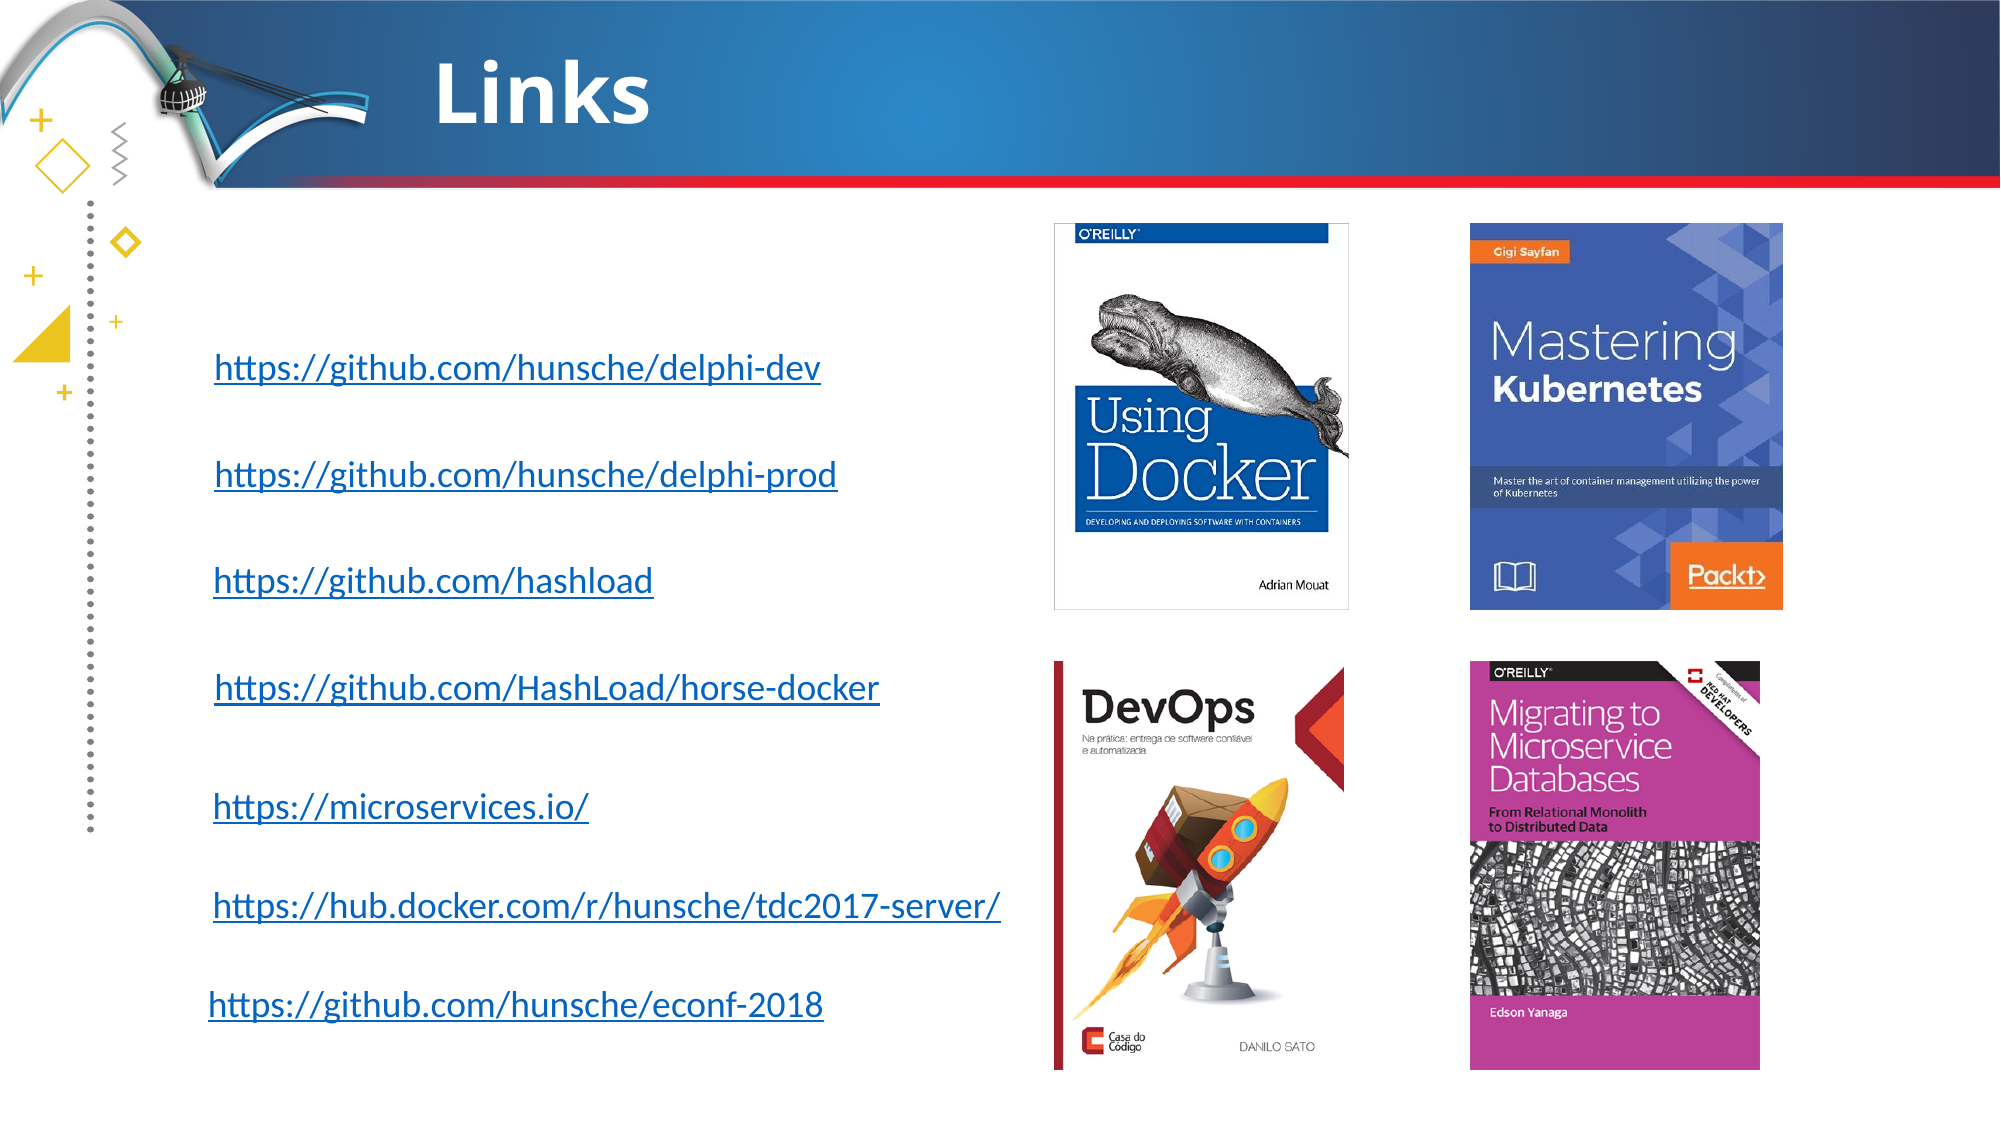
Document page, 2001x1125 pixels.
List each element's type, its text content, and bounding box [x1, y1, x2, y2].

picture [1470, 661, 1760, 1070]
text_box https://github.com/hunsche/delphi-dev [199, 335, 837, 395]
picture [1054, 661, 1344, 1070]
picture [39, 142, 86, 190]
text_box https://hub.docker.com/r/hunsche/tdc2017-server/ [197, 873, 1017, 934]
picture [1054, 223, 1349, 610]
picture [0, 0, 2000, 190]
text_box https://github.com/hunsche/econf-2018 [193, 972, 840, 1033]
text_box https://github.com/hashload [198, 549, 670, 609]
text_box https://github.com/hunsche/delphi-prod [199, 442, 853, 502]
title Links [417, 35, 1982, 172]
text_box https://github.com/HashLoad/horse-docker [199, 655, 896, 716]
picture [1470, 223, 1783, 610]
text_box https://microservices.io/ [197, 774, 605, 835]
